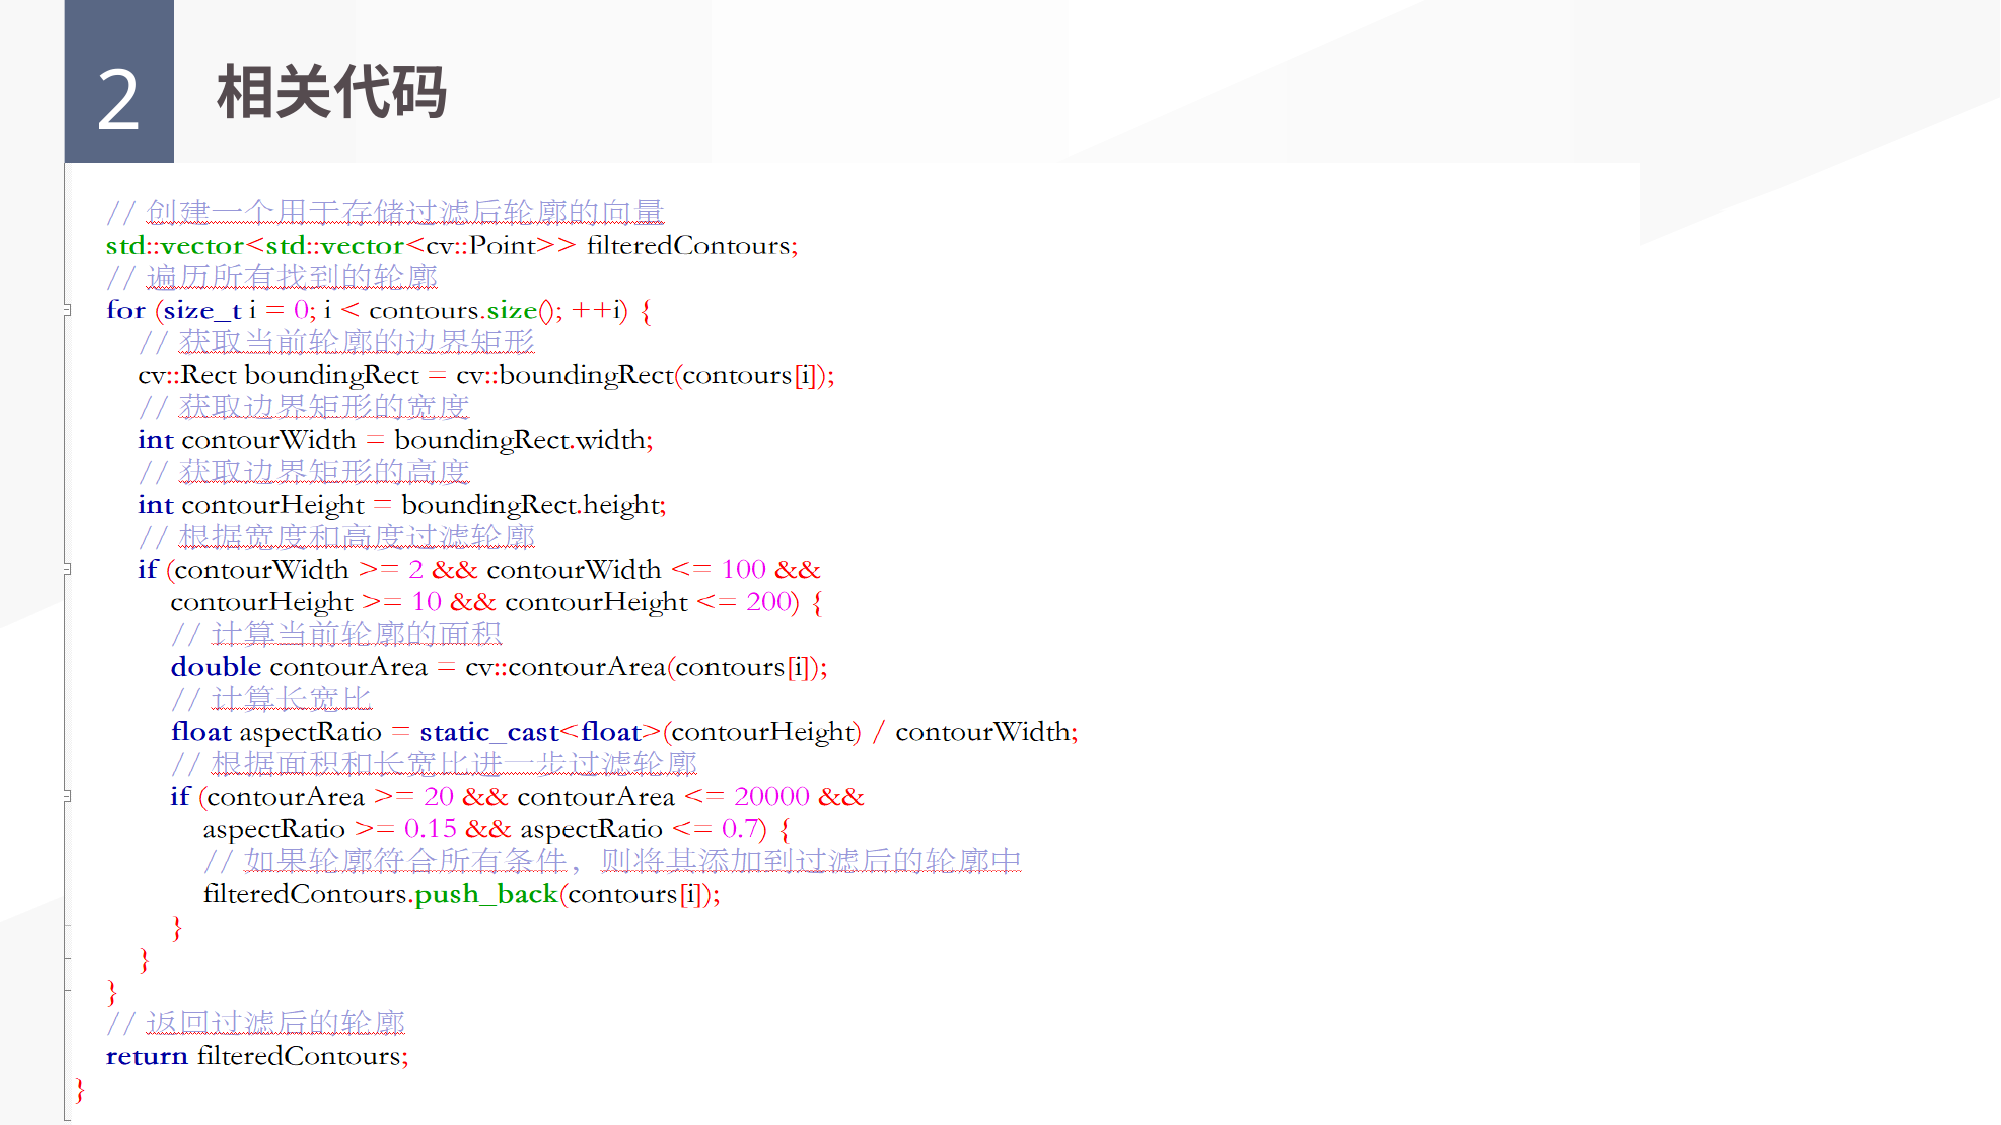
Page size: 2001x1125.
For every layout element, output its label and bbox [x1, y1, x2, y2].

text_box [64, 0, 467, 163]
picture [64, 163, 1640, 1125]
